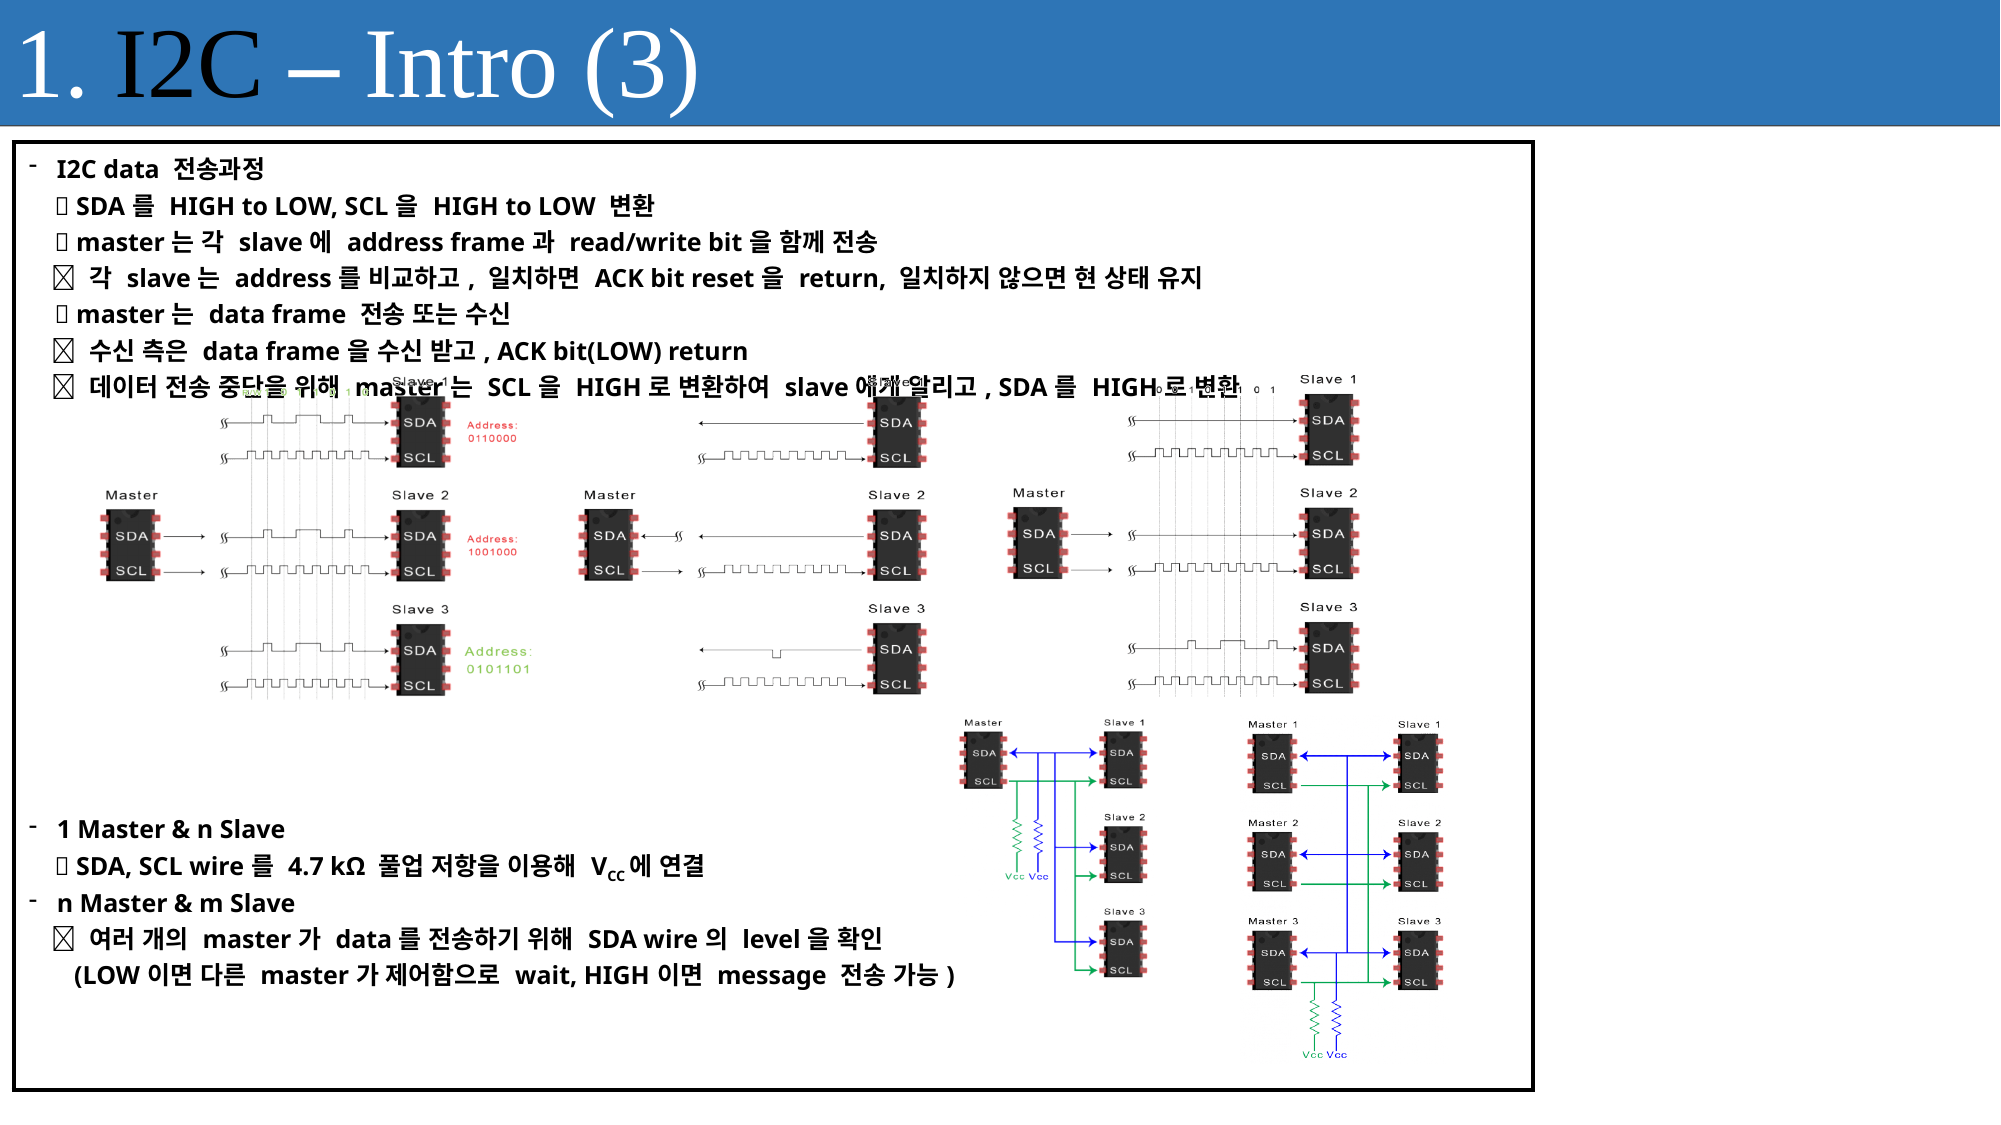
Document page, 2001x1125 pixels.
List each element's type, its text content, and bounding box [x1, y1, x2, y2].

picture [954, 715, 1157, 990]
picture [568, 375, 933, 702]
picture [999, 375, 1368, 700]
picture [96, 375, 532, 702]
picture [1240, 715, 1449, 1064]
table_header I2C data 전송과정  SDA를 HIGH to LOW, SCL을 HIGH to LOW 변환  master는 각 slave에 address frame과 read/write bit을 함께 전송  각 slave는 address를 비교하고, 일치하면 ACK bit reset을 return, 일치하지 않으면 현 상태 유지  master는 data frame 전송 또는 수신  수신 측은 data frame을 수신 받고, ACK bit(LOW) return  데이터 전송 중단을 위해 master는 SCL을 HIGH로 변환하여 slave에게 알리고, SDA를 HIGH로 변환 1 Master & n Slave  SDA, SCL wire를 4.7 kΩ 풀업 저항을 이용해 VCC에 연결 n Master & m Slave  여러 개의 master가 data를 전송하기 위해 SDA wire의 level을 확인 (LOW이면 다른 master가 제어함으로 wait, HIGH이면 message 전송 가능) [16, 144, 1531, 1088]
text_box 1. I2C – Intro (3) [0, 0, 2000, 126]
